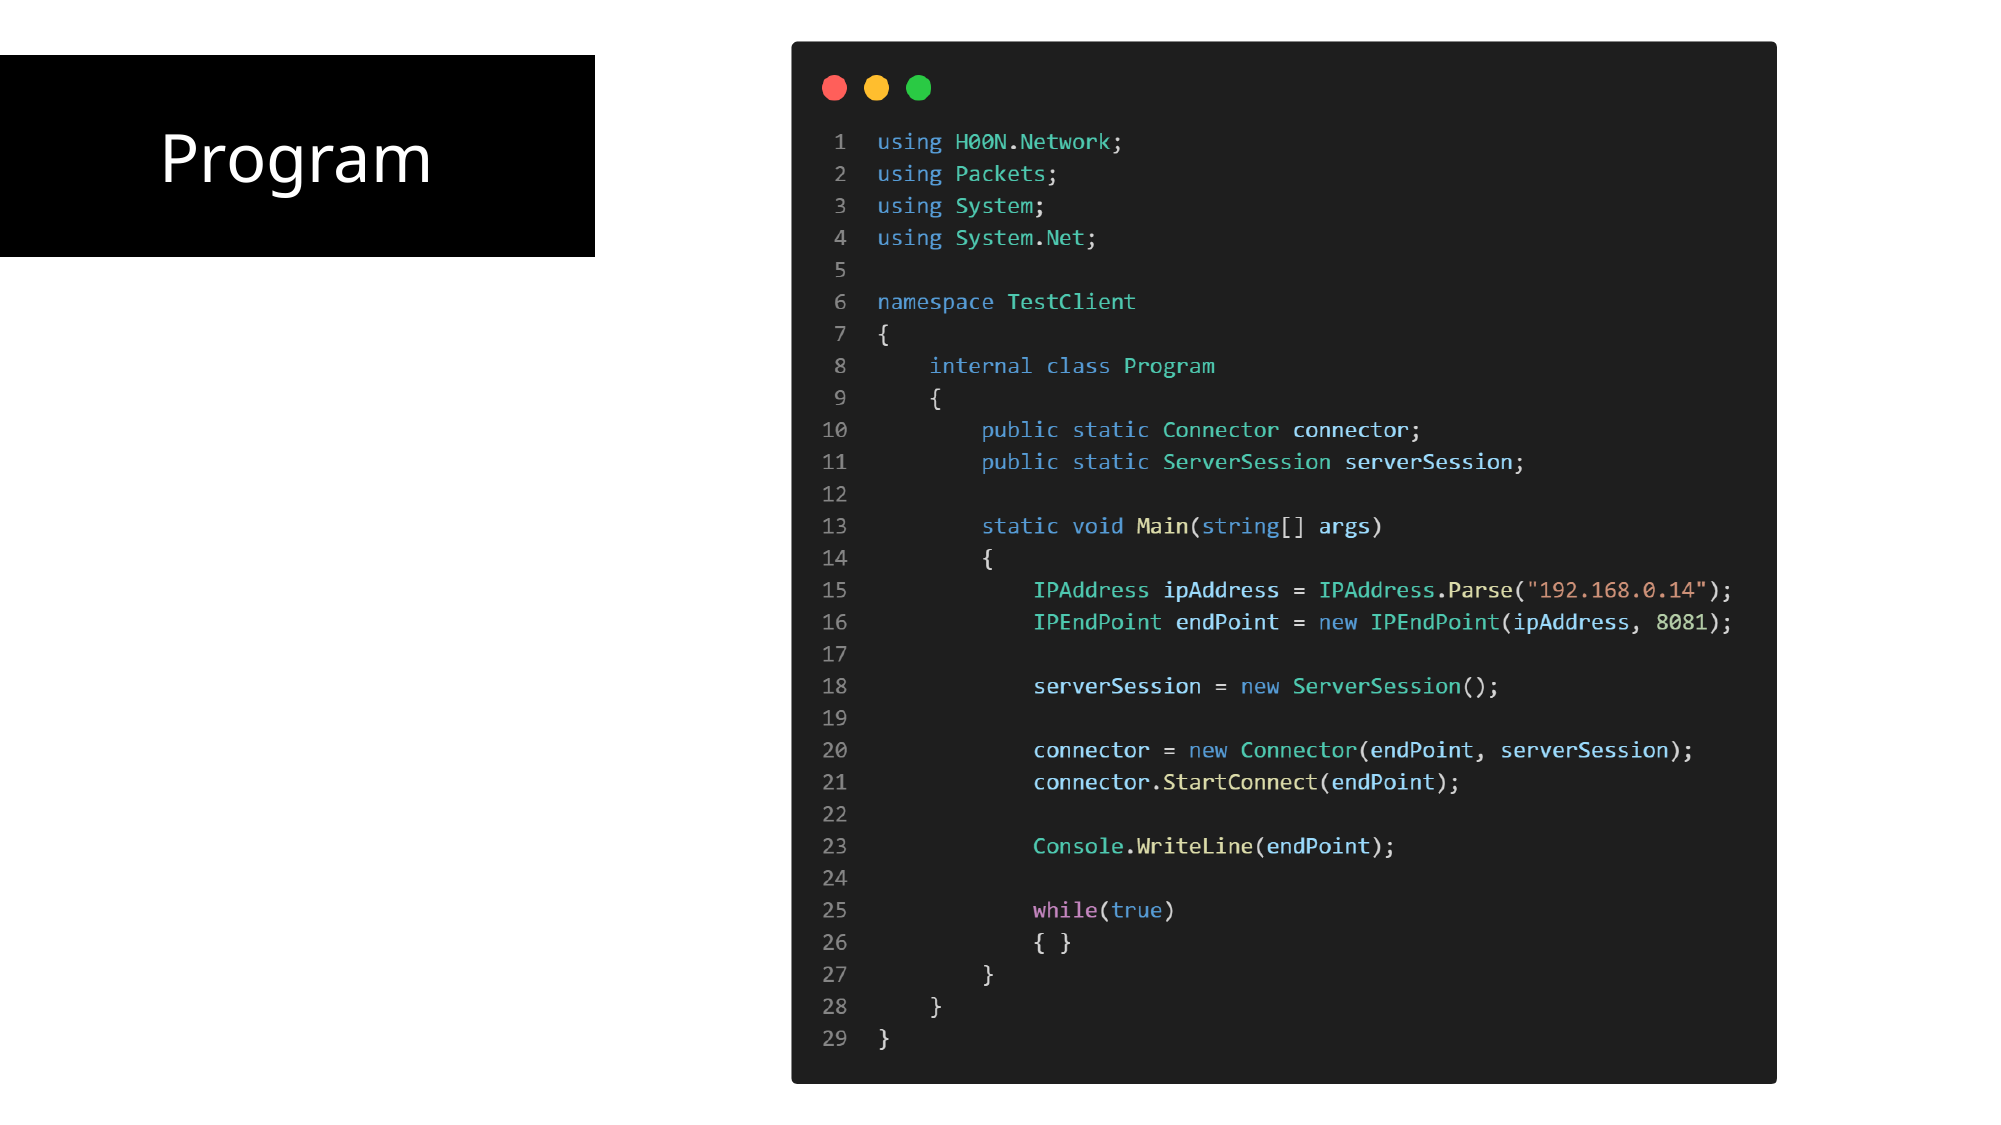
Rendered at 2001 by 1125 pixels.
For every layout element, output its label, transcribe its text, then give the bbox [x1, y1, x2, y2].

picture [786, 36, 1782, 1089]
text_box Program [0, 55, 595, 257]
